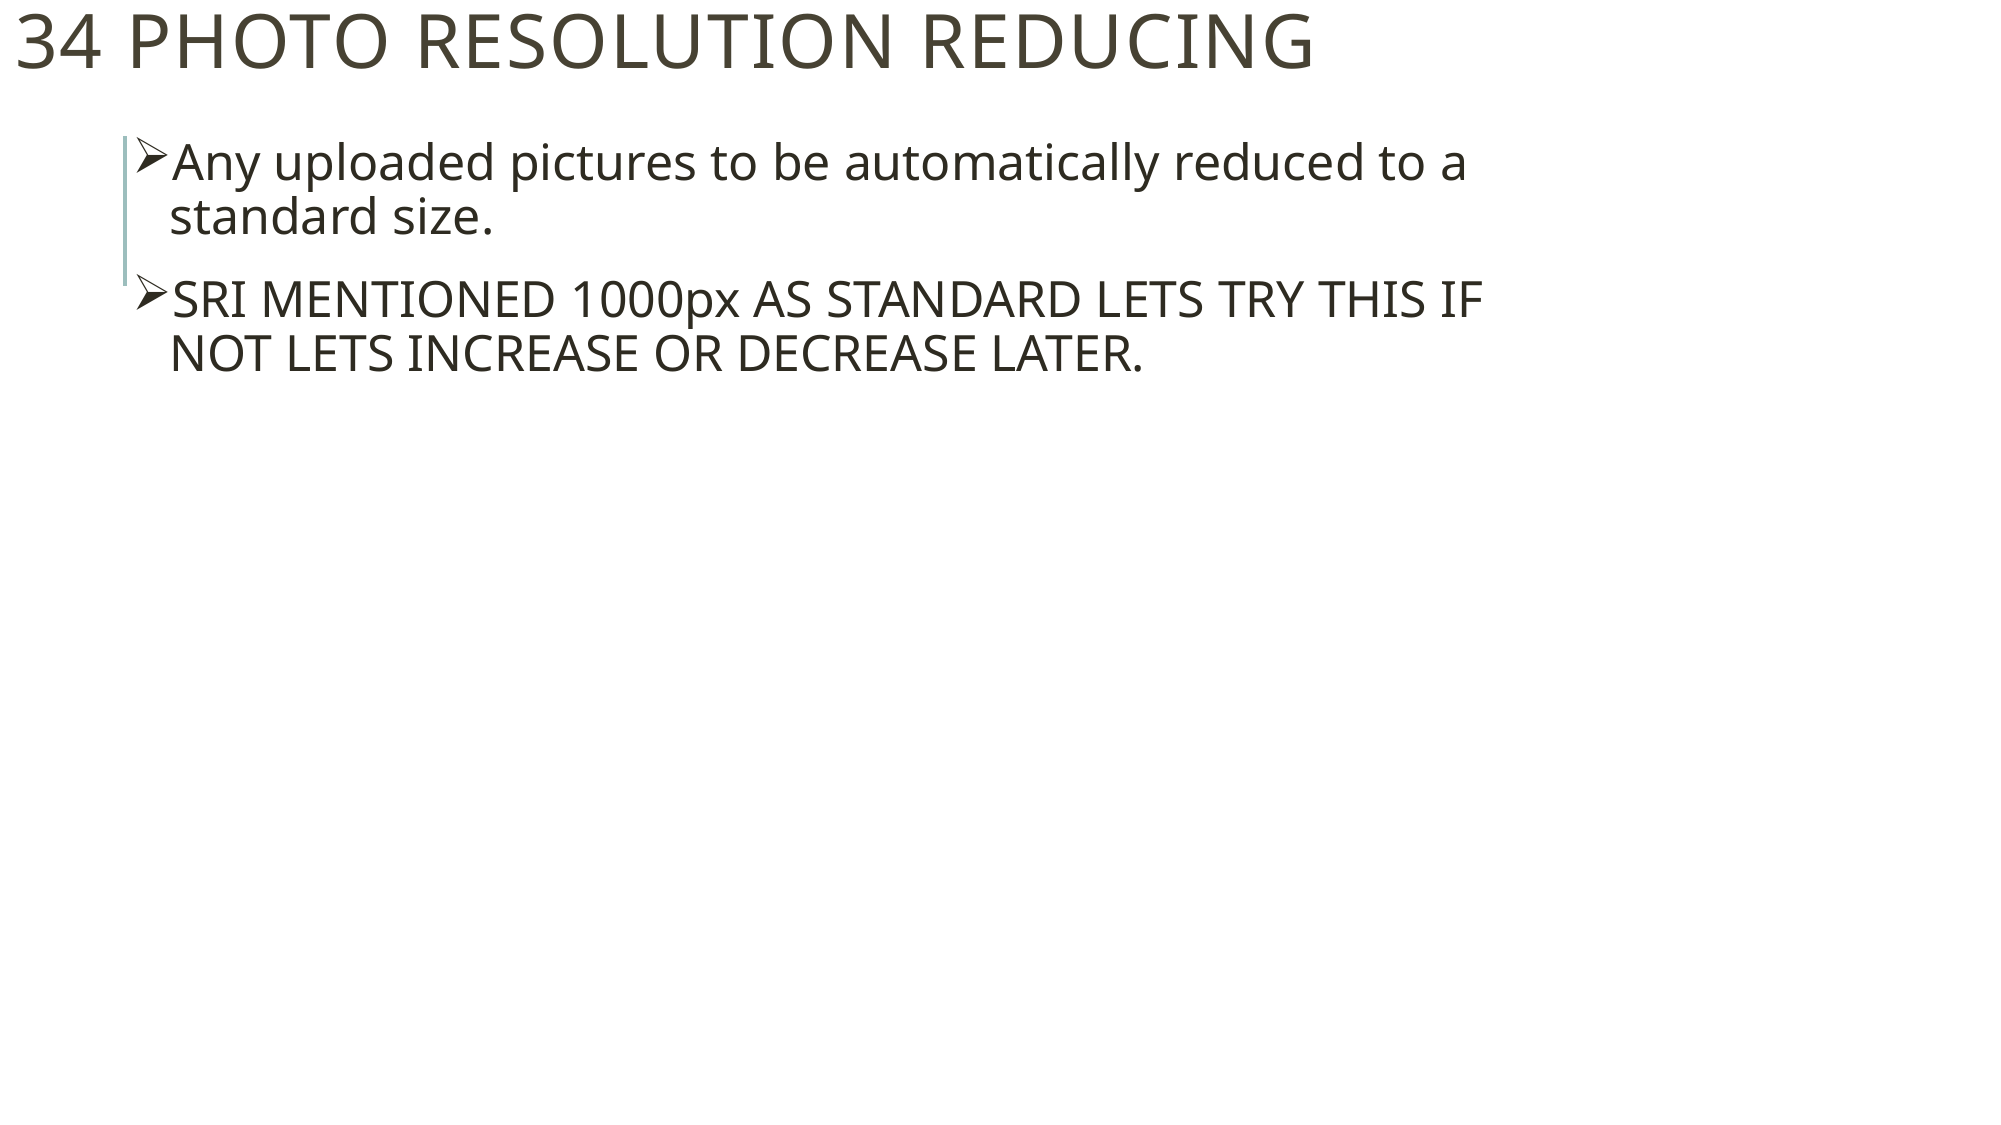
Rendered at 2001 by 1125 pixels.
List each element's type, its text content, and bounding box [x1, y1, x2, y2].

title 34 Photo resolution reducing [0, 0, 2000, 94]
list Any uploaded pictures to be automatically reduced to a standard size. SRI MENTIONED 1000px AS STANDARD LETS TRY THIS IF NOT LETS INCREASE OR DECREASE LATER. [117, 129, 1606, 974]
